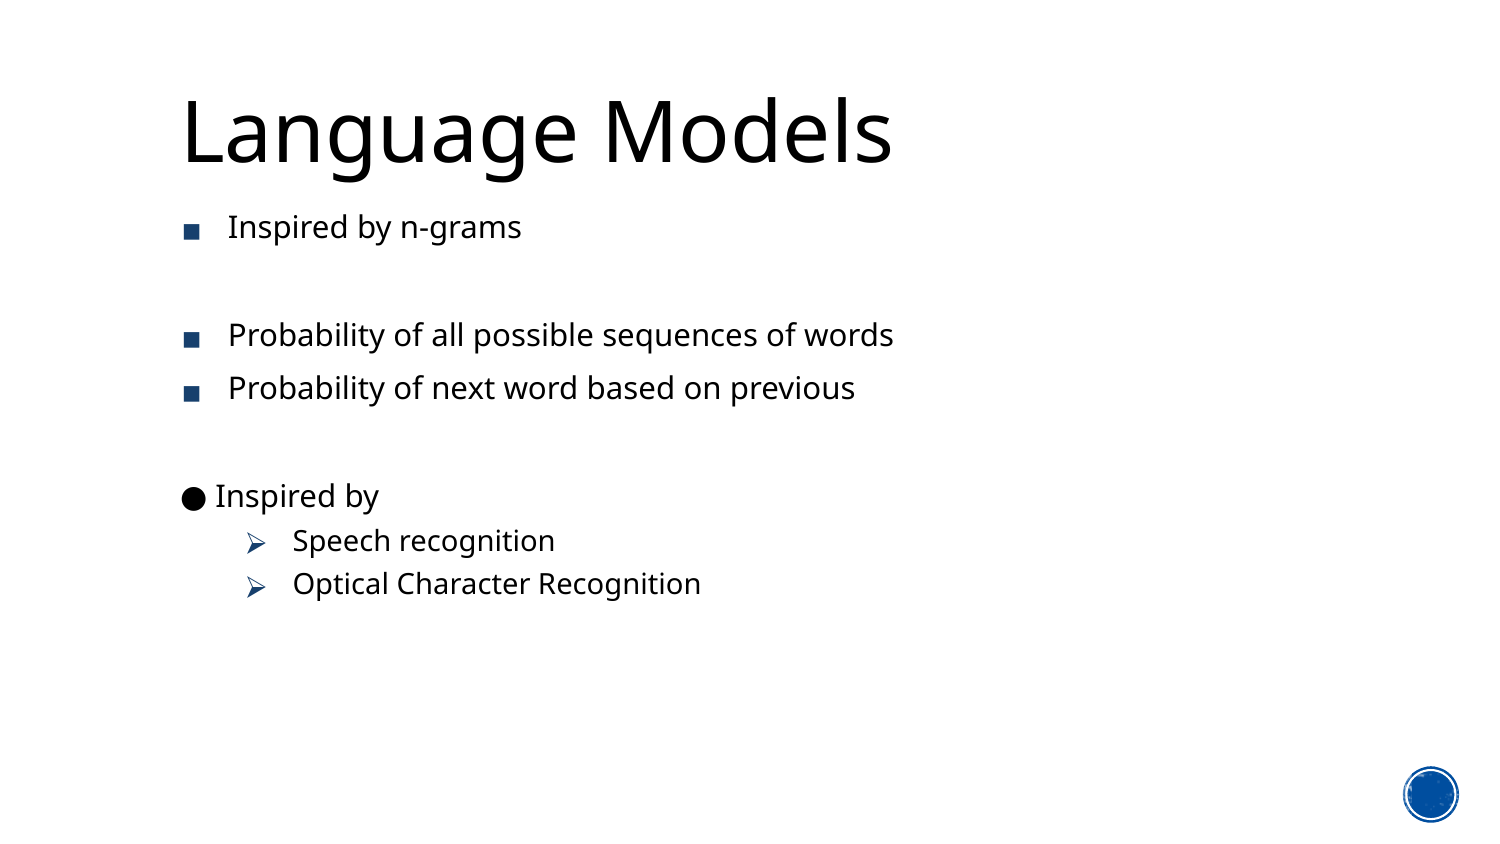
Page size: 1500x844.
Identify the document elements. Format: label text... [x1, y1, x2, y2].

title Language Models [168, 84, 1351, 204]
list Inspired by n-grams Probability of all possible sequences of words Probability of next word based on previous ● Inspired by Speech recognition Optical Character Recognition [168, 204, 1351, 722]
picture [1402, 766, 1460, 823]
